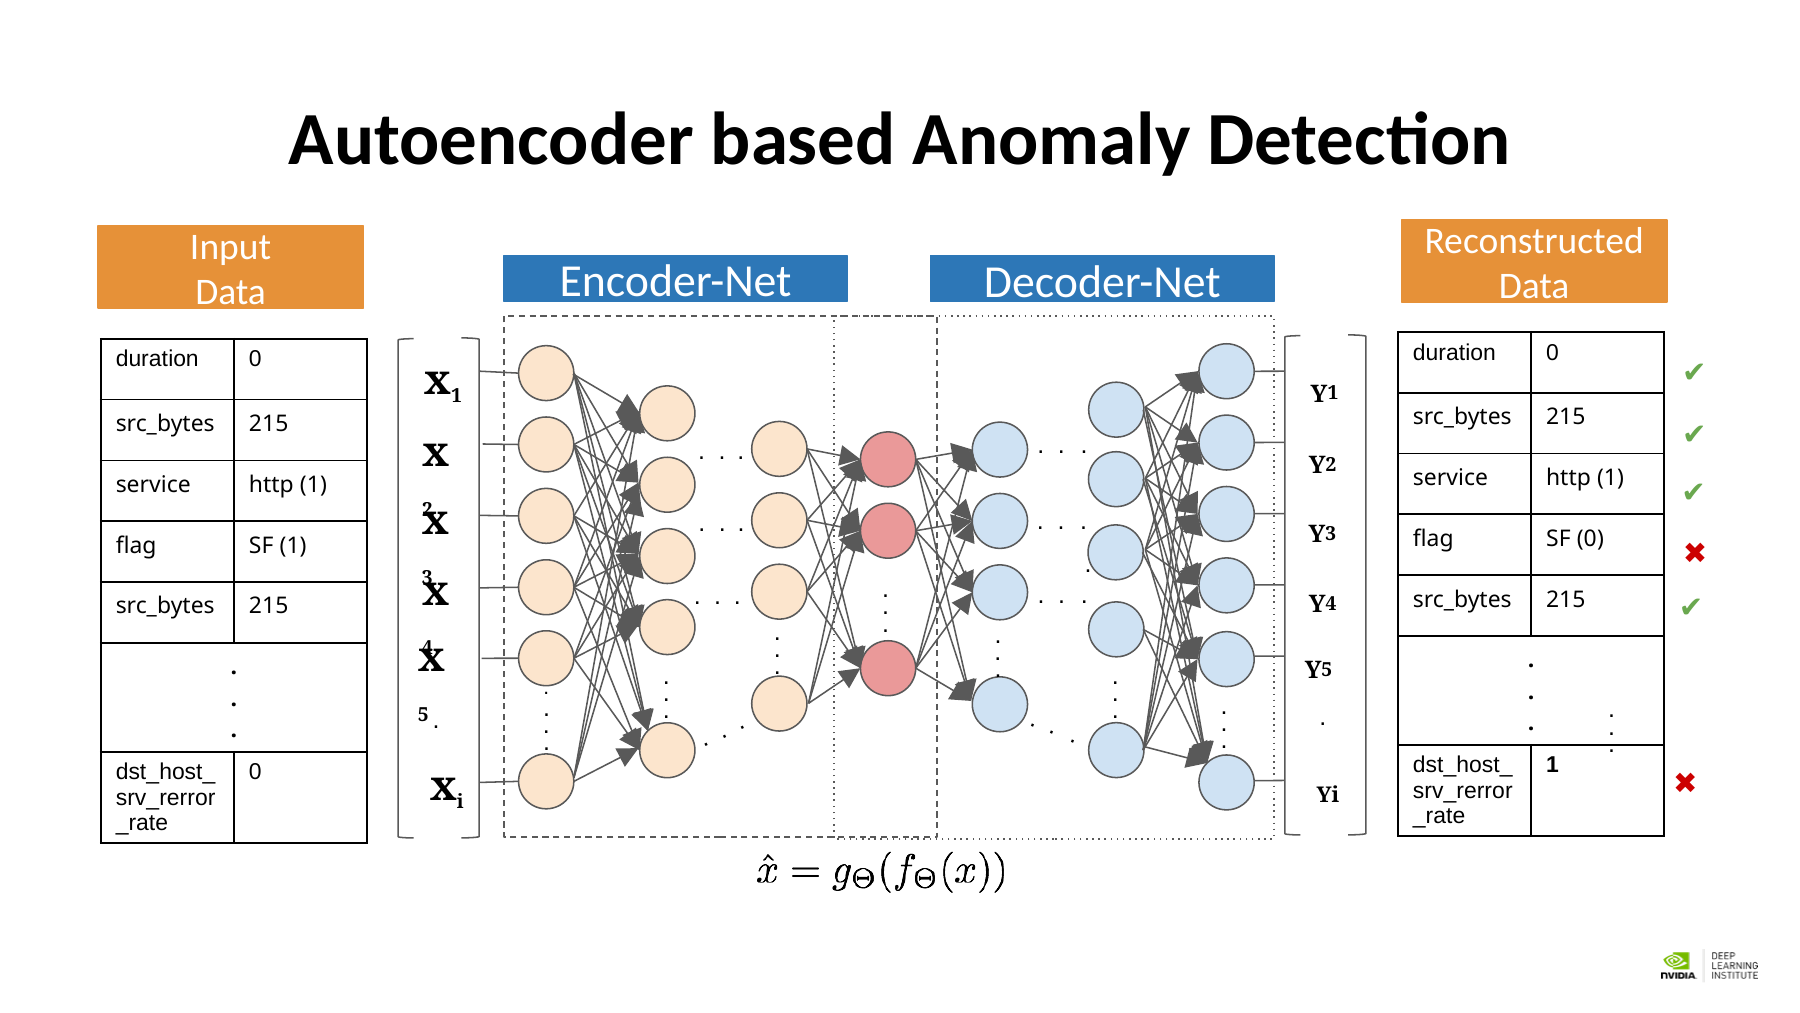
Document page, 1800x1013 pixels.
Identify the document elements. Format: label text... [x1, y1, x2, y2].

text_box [97, 219, 1800, 895]
title Autoencoder based Anomaly Detection [123, 0, 1677, 196]
table_cell 0.1 [481, 516, 516, 522]
picture [1661, 949, 1758, 983]
